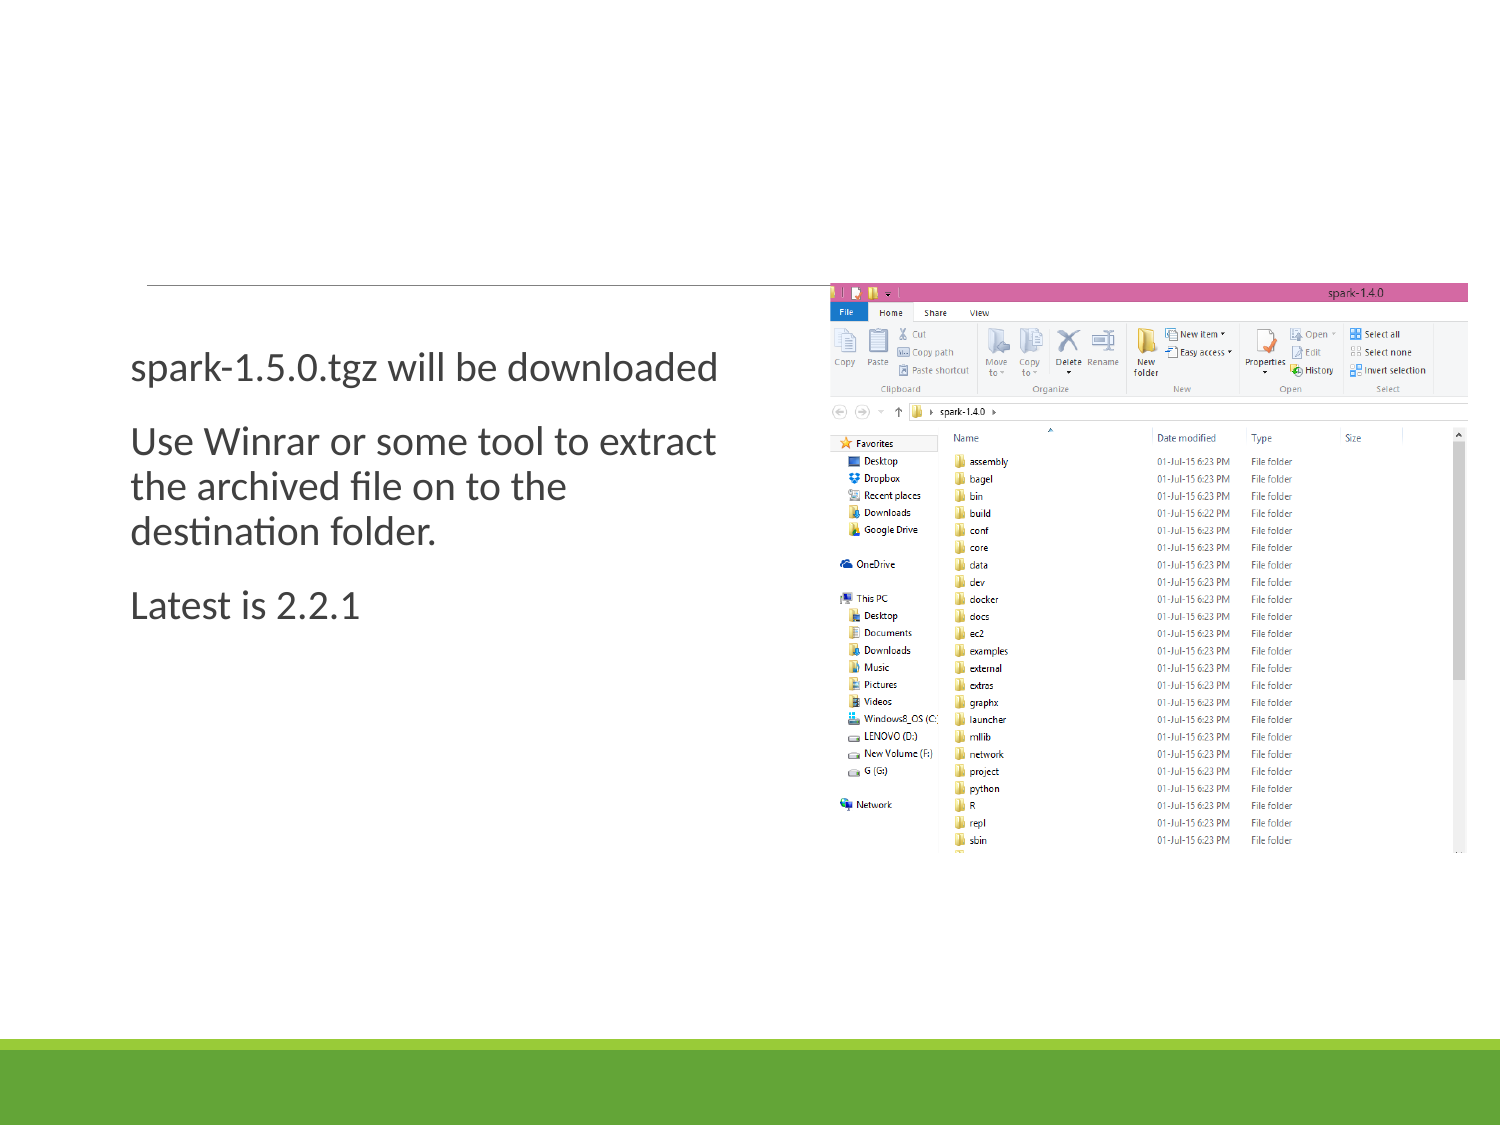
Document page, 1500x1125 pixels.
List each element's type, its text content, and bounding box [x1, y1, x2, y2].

picture [829, 224, 1469, 854]
list spark-1.5.0.tgz will be downloaded Use Winrar or some tool to extract the archived file on to the destination folder. Latest is 2.2.1 [115, 337, 753, 895]
